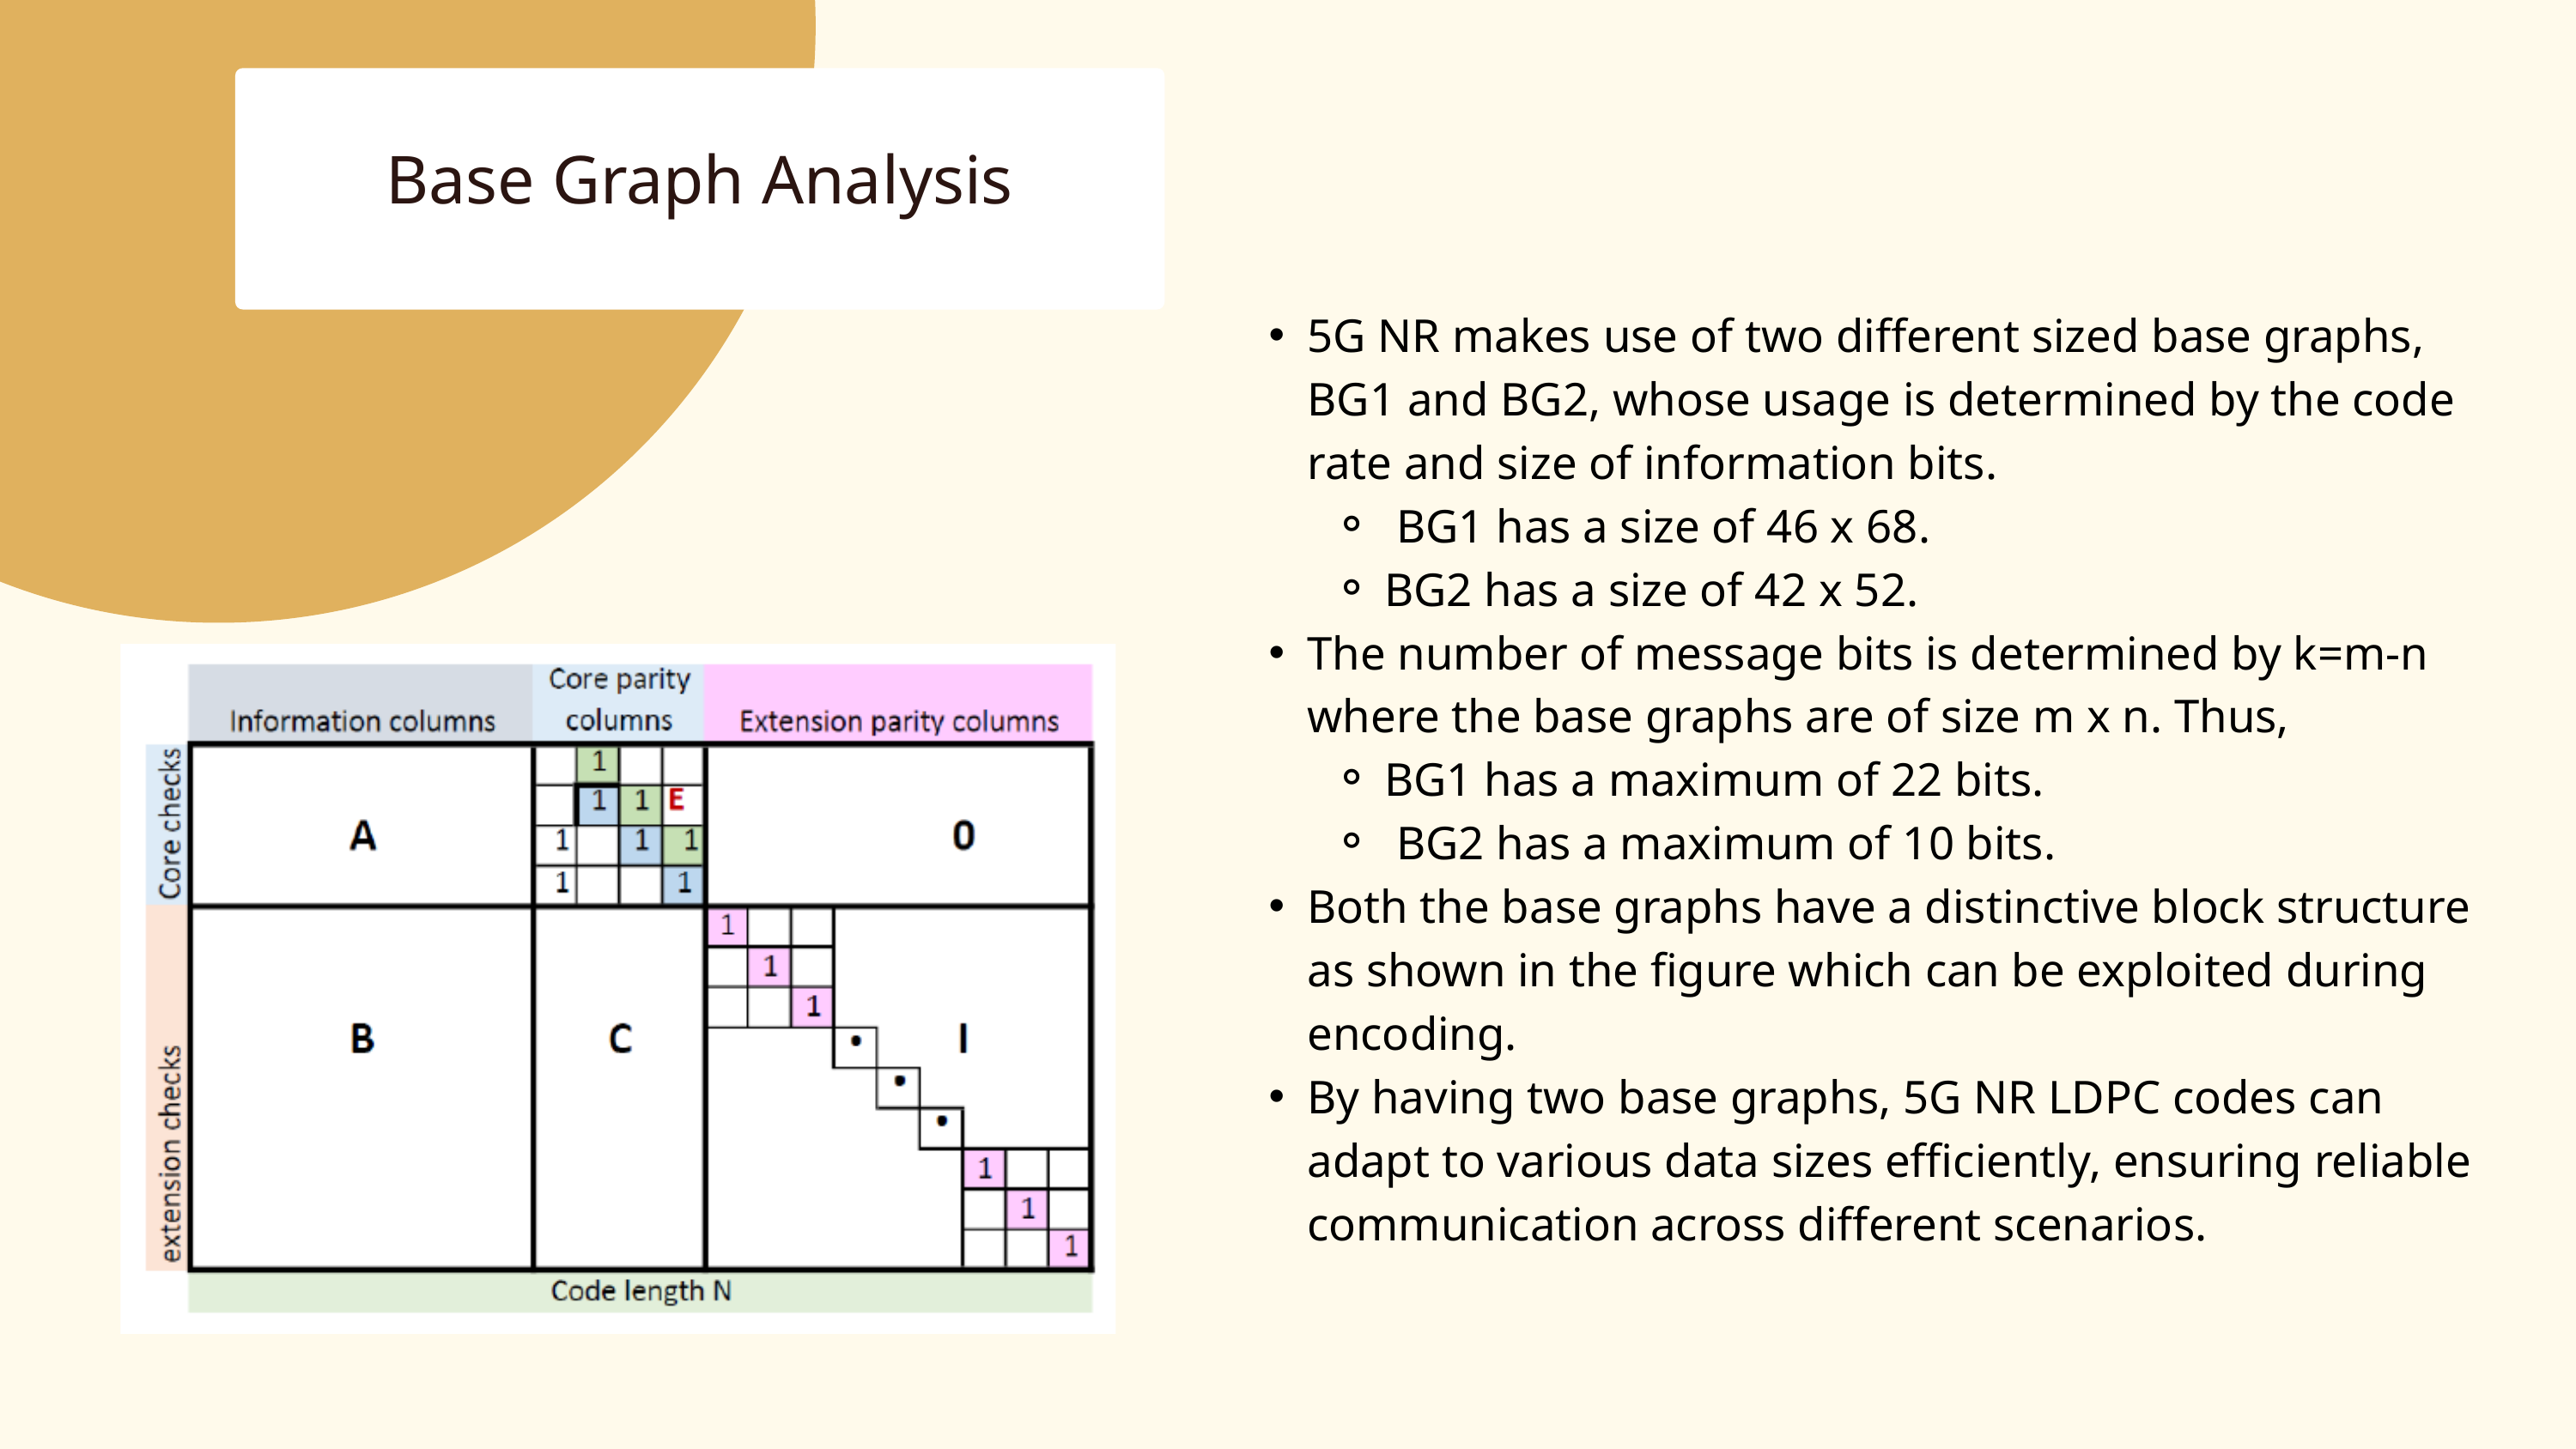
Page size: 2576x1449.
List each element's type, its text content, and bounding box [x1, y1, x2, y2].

text_box 5G NR makes use of two different sized base graphs, BG1 and BG2, whose usage is determined by the code rate and size of information bits. BG1 has a size of 46 x 68. BG2 has a size of 42 x 52. The number of message bits is determined by k=m-n where the base graphs are of size m x n. Thus, BG1 has a maximum of 22 bits. BG2 has a maximum of 10 bits. Both the base graphs have a distinctive block structure as shown in the figure which can be exploited during encoding. By having two base graphs, 5G NR LDPC codes can adapt to various data sizes efficiently, ensuring reliable communication across different scenarios. [1230, 234, 2476, 1313]
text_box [234, 68, 1165, 310]
text_box [120, 644, 1116, 1334]
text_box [0, 0, 817, 623]
